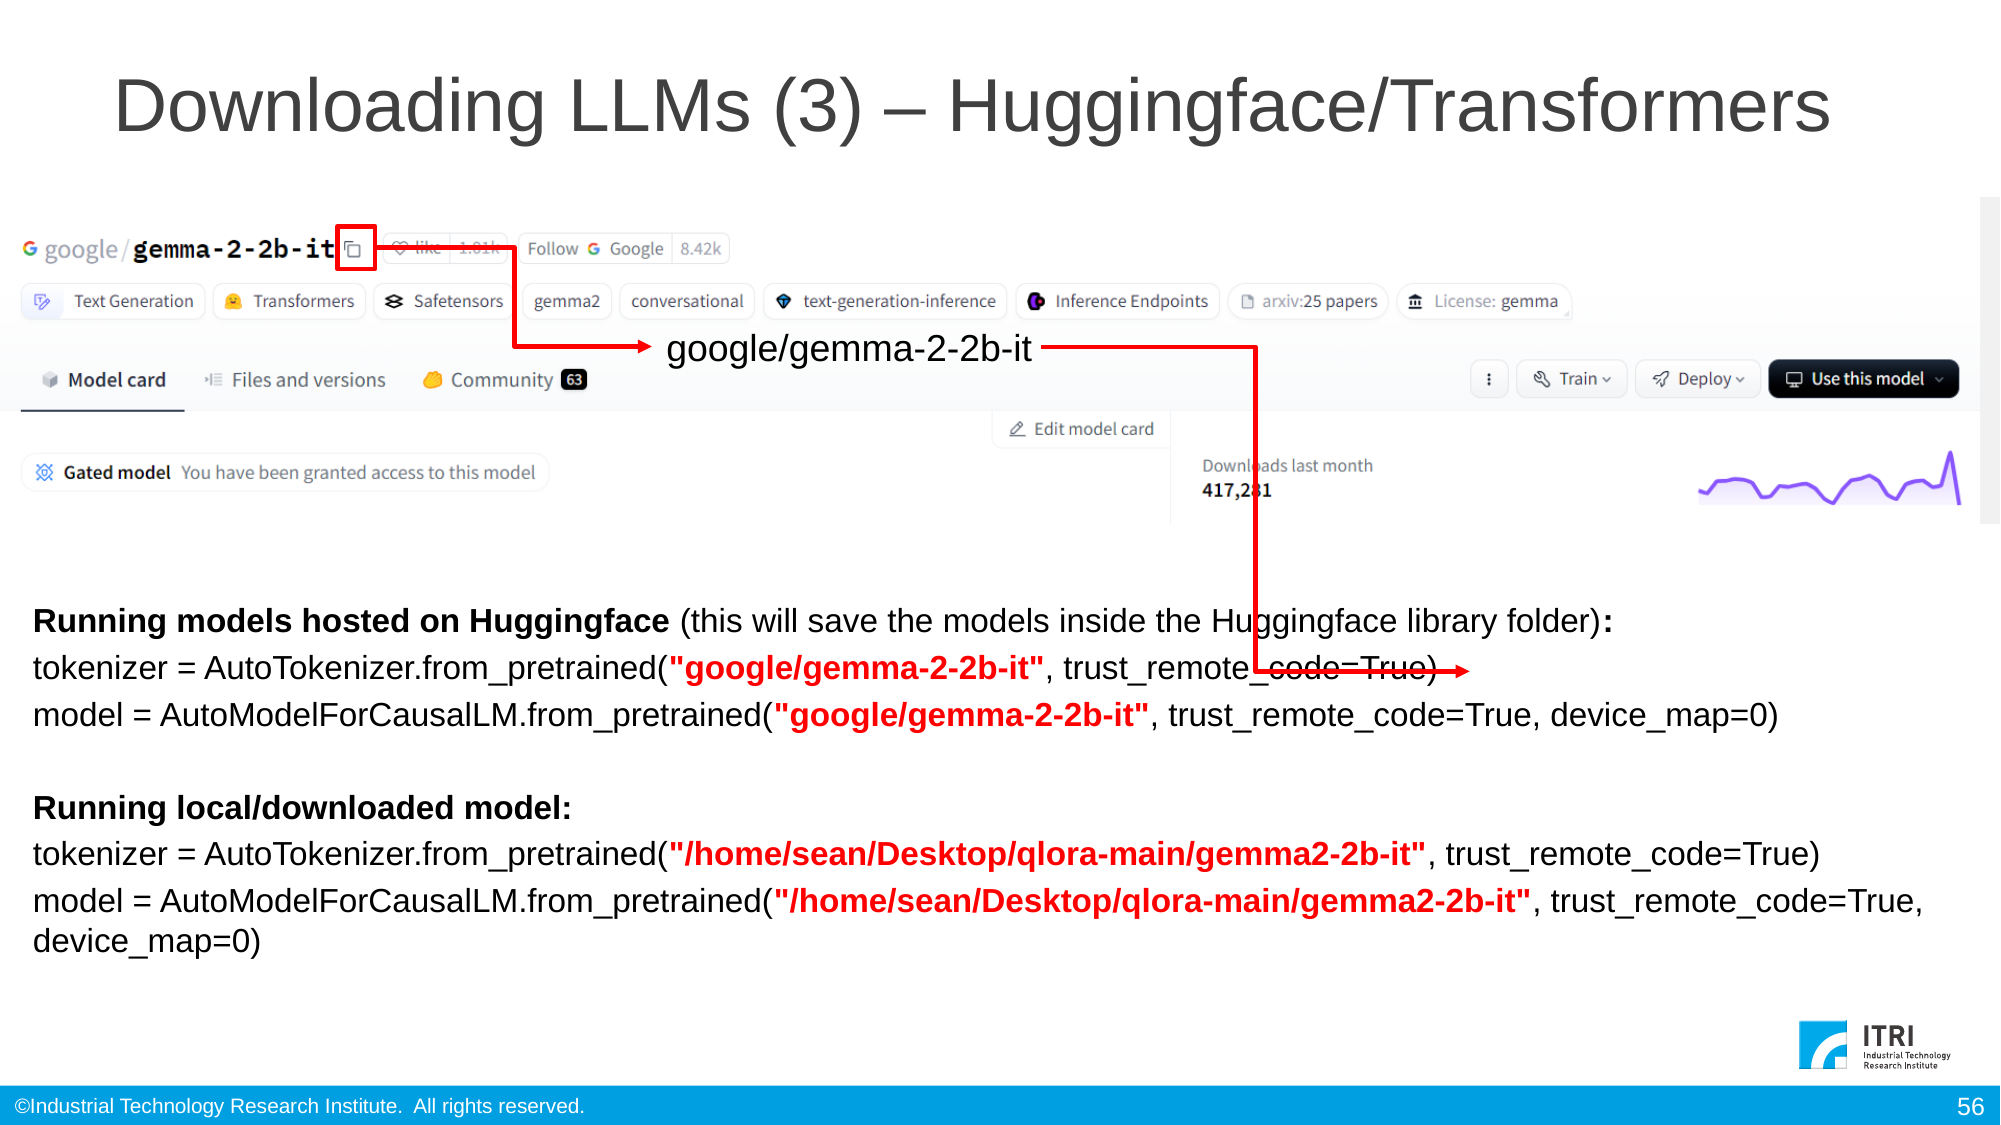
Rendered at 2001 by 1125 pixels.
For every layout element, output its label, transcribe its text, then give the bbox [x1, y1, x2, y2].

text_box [374, 247, 652, 348]
list Running models hosted on Huggingface (this will save the models inside the Huggingface library folder): tokenizer = AutoTokenizer.from_pretrained("google/gemma-2-2b-it", trust_remote_code=True) model = AutoModelForCausalLM.from_pretrained("google/gemma-2-2b-it", trust_remote_code=True, device_map=0) Running local/downloaded model: tokenizer = AutoTokenizer.from_pretrained("/home/sean/Desktop/qlora-main/gemma2-2b-it", trust_remote_code=True) model = AutoModelForCausalLM.from_pretrained("/home/sean/Desktop/qlora-main/gemma2-2b-it", trust_remote_code=True, device_map=0) [17, 592, 1970, 979]
slide_number 56 [1874, 1085, 2000, 1125]
picture [0, 197, 2000, 524]
title Downloading LLMs (3) – Huggingface/Transformers [98, 48, 1930, 197]
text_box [1040, 346, 1470, 672]
